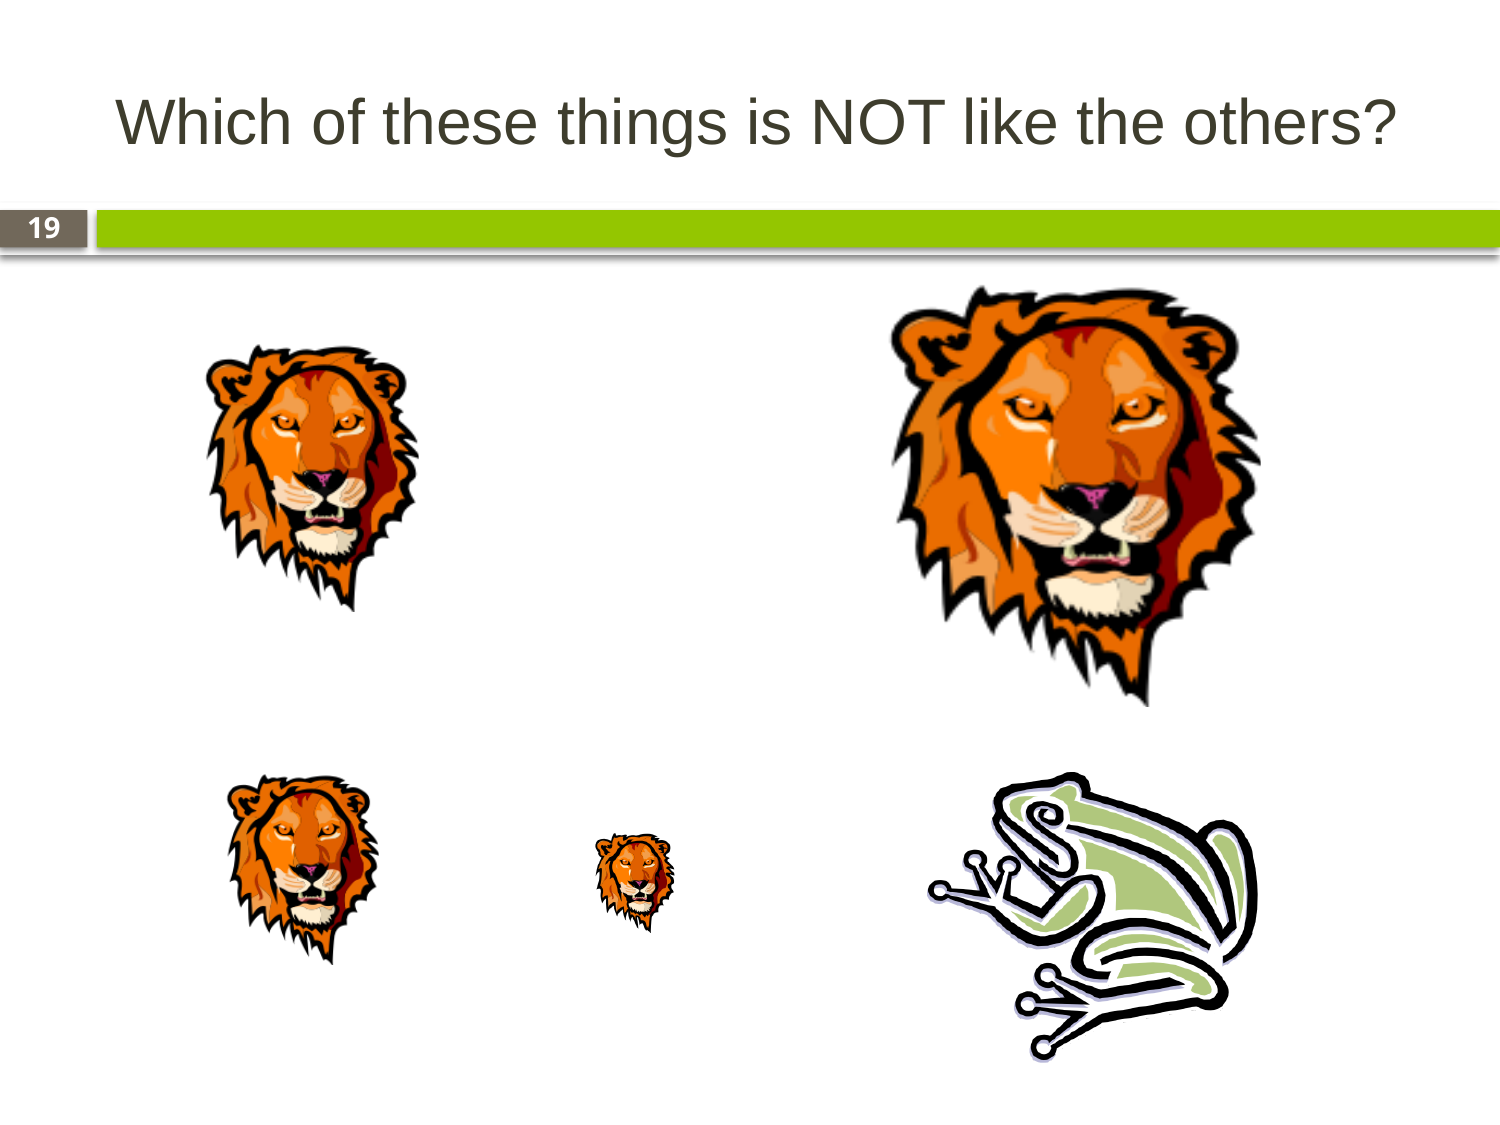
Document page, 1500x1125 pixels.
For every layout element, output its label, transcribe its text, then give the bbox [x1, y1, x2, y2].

title Which of these things is NOT like the others? [100, 37, 1438, 200]
picture [219, 771, 379, 966]
picture [926, 771, 1259, 1064]
picture [590, 830, 675, 933]
slide_number 19 [0, 208, 88, 249]
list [868, 132, 1439, 741]
picture [195, 340, 419, 613]
